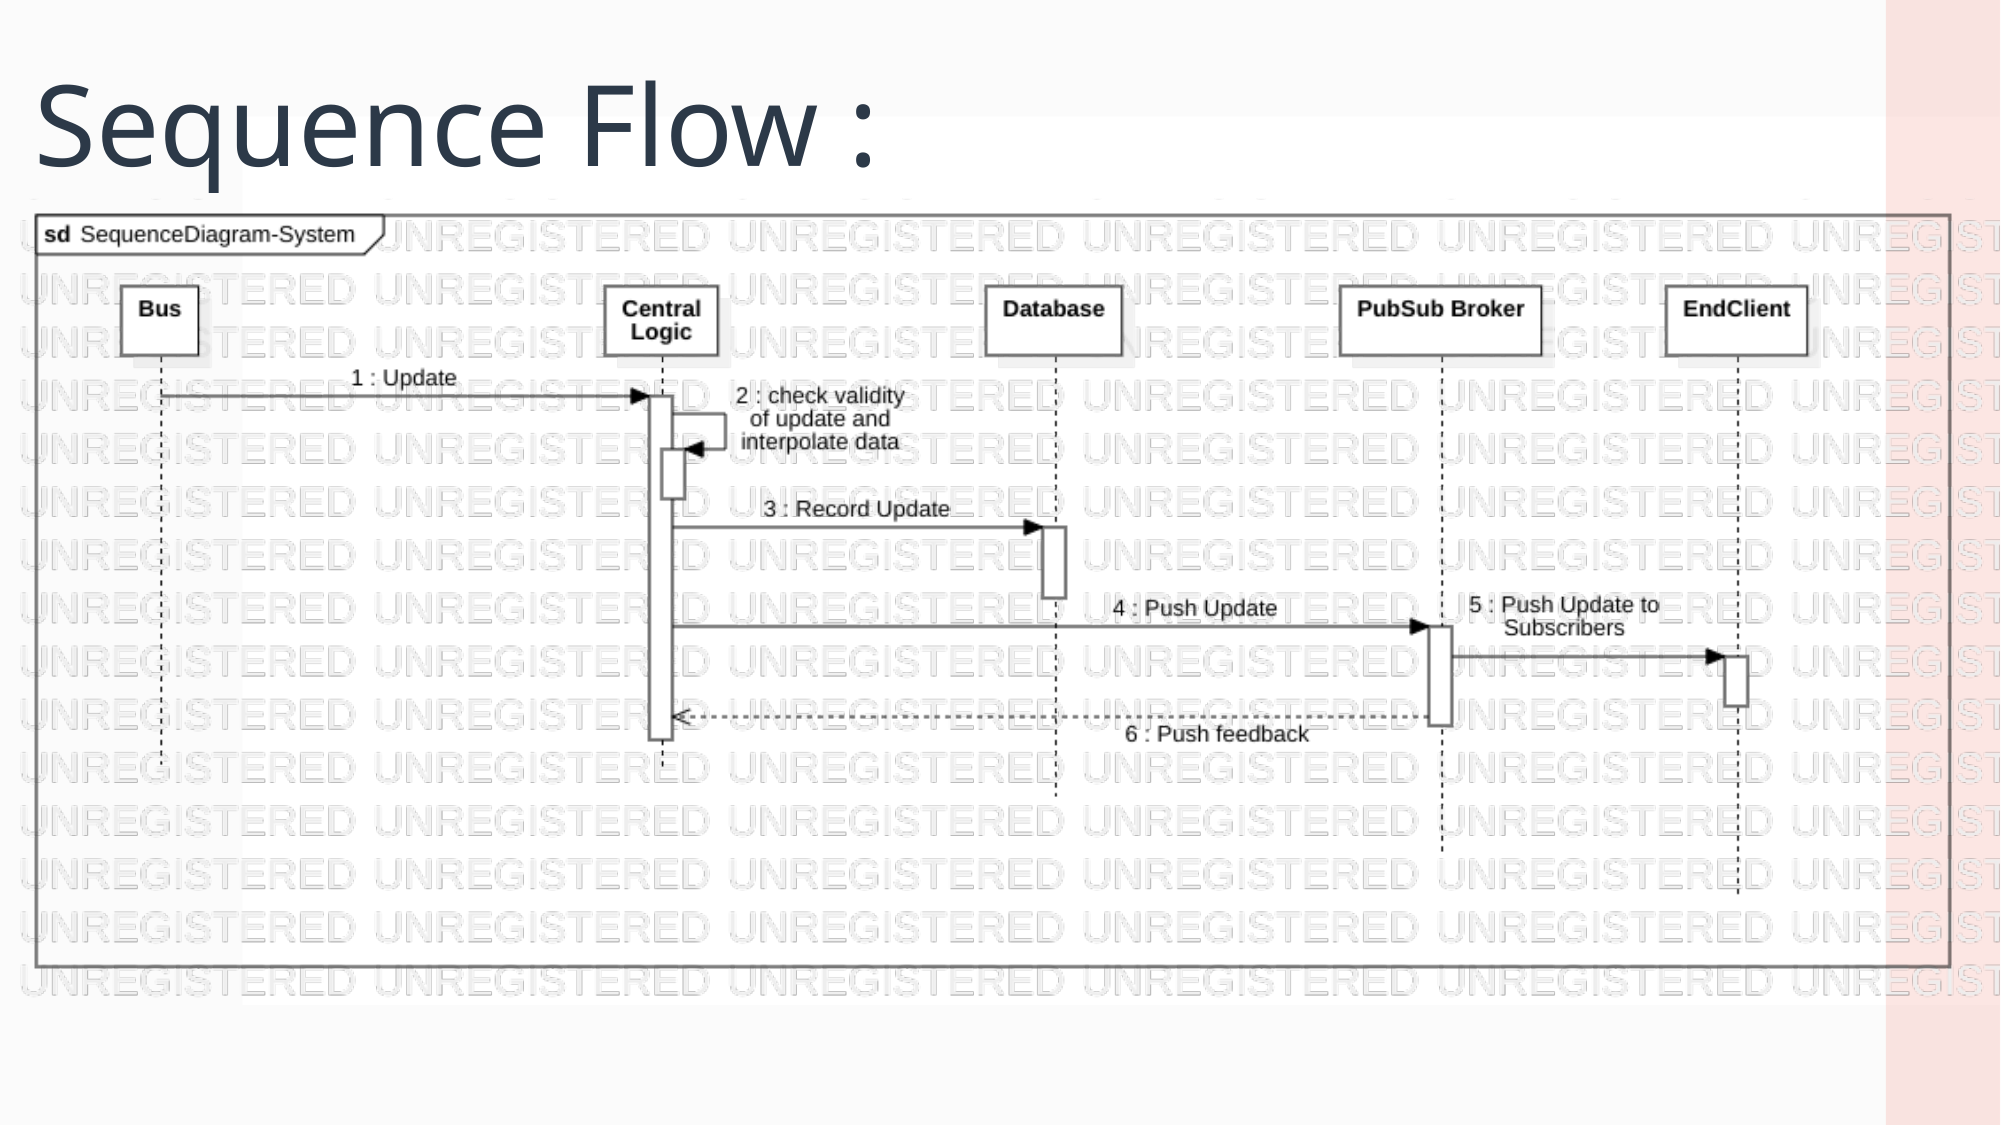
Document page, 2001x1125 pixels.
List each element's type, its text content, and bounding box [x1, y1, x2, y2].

title Sequence Flow : [19, 45, 928, 197]
picture [19, 197, 2000, 1038]
